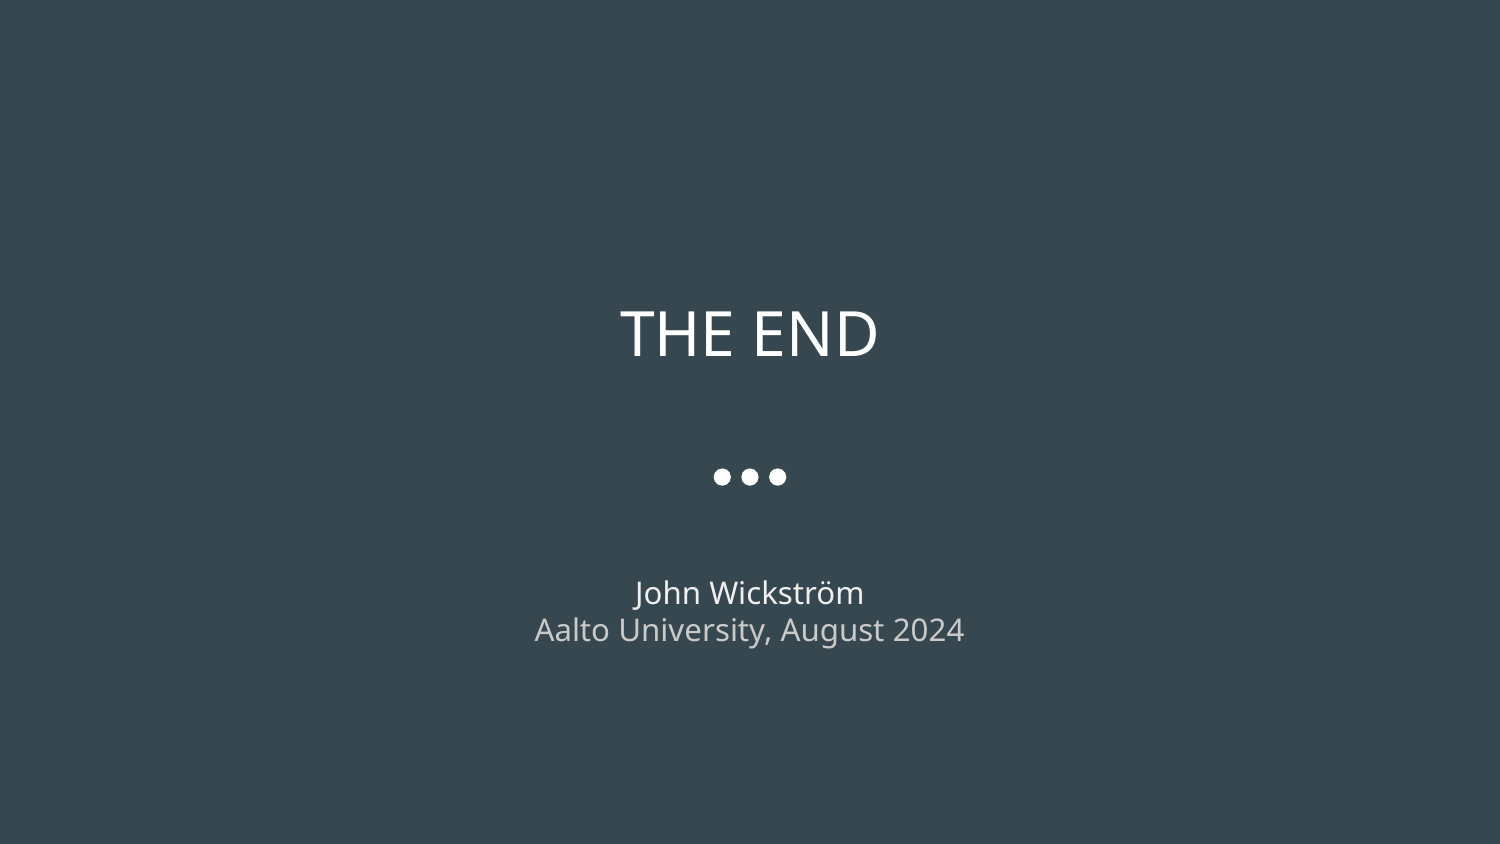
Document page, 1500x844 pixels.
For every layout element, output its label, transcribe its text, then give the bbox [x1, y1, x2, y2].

title THE END [110, 100, 1390, 384]
subtitle John Wickström Aalto University, August 2024 [110, 520, 1390, 761]
